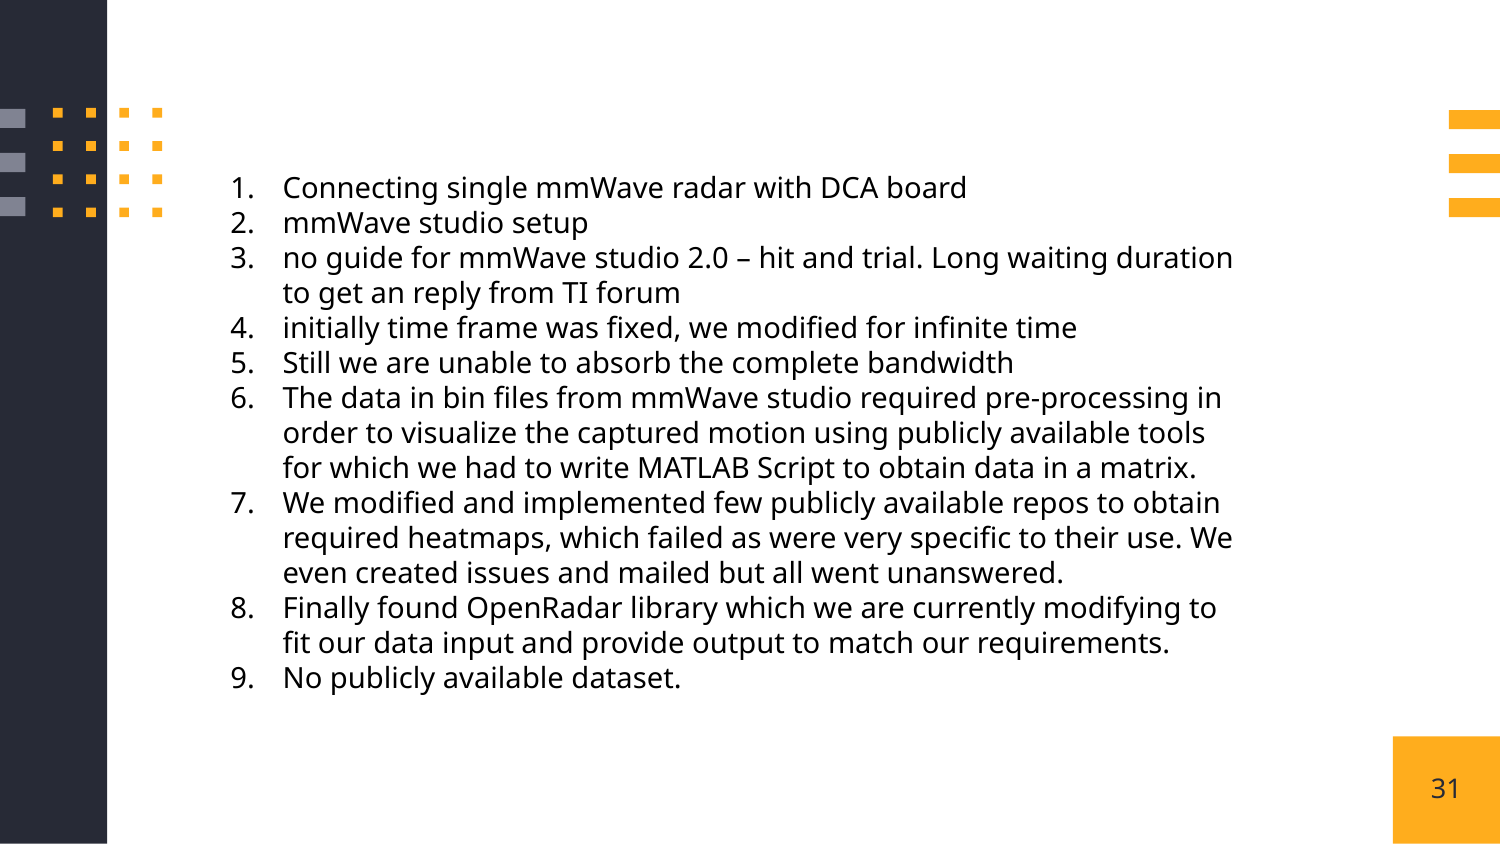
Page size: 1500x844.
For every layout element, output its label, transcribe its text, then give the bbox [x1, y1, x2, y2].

text_box Connecting single mmWave radar with DCA board mmWave studio setup no guide for mmWave studio 2.0 – hit and trial. Long waiting duration to get an reply from TI forum initially time frame was fixed, we modified for infinite time Still we are unable to absorb the complete bandwidth The data in bin files from mmWave studio required pre-processing in order to visualize the captured motion using publicly available tools for which we had to write MATLAB Script to obtain data in a matrix. We modified and implemented few publicly available repos to obtain required heatmaps, which failed as were very specific to their use. We even created issues and mailed but all went unanswered. Finally found OpenRadar library which we are currently modifying to fit our data input and provide output to match our requirements. No publicly available dataset. [192, 154, 1261, 709]
slide_number ‹#› [1392, 736, 1500, 844]
